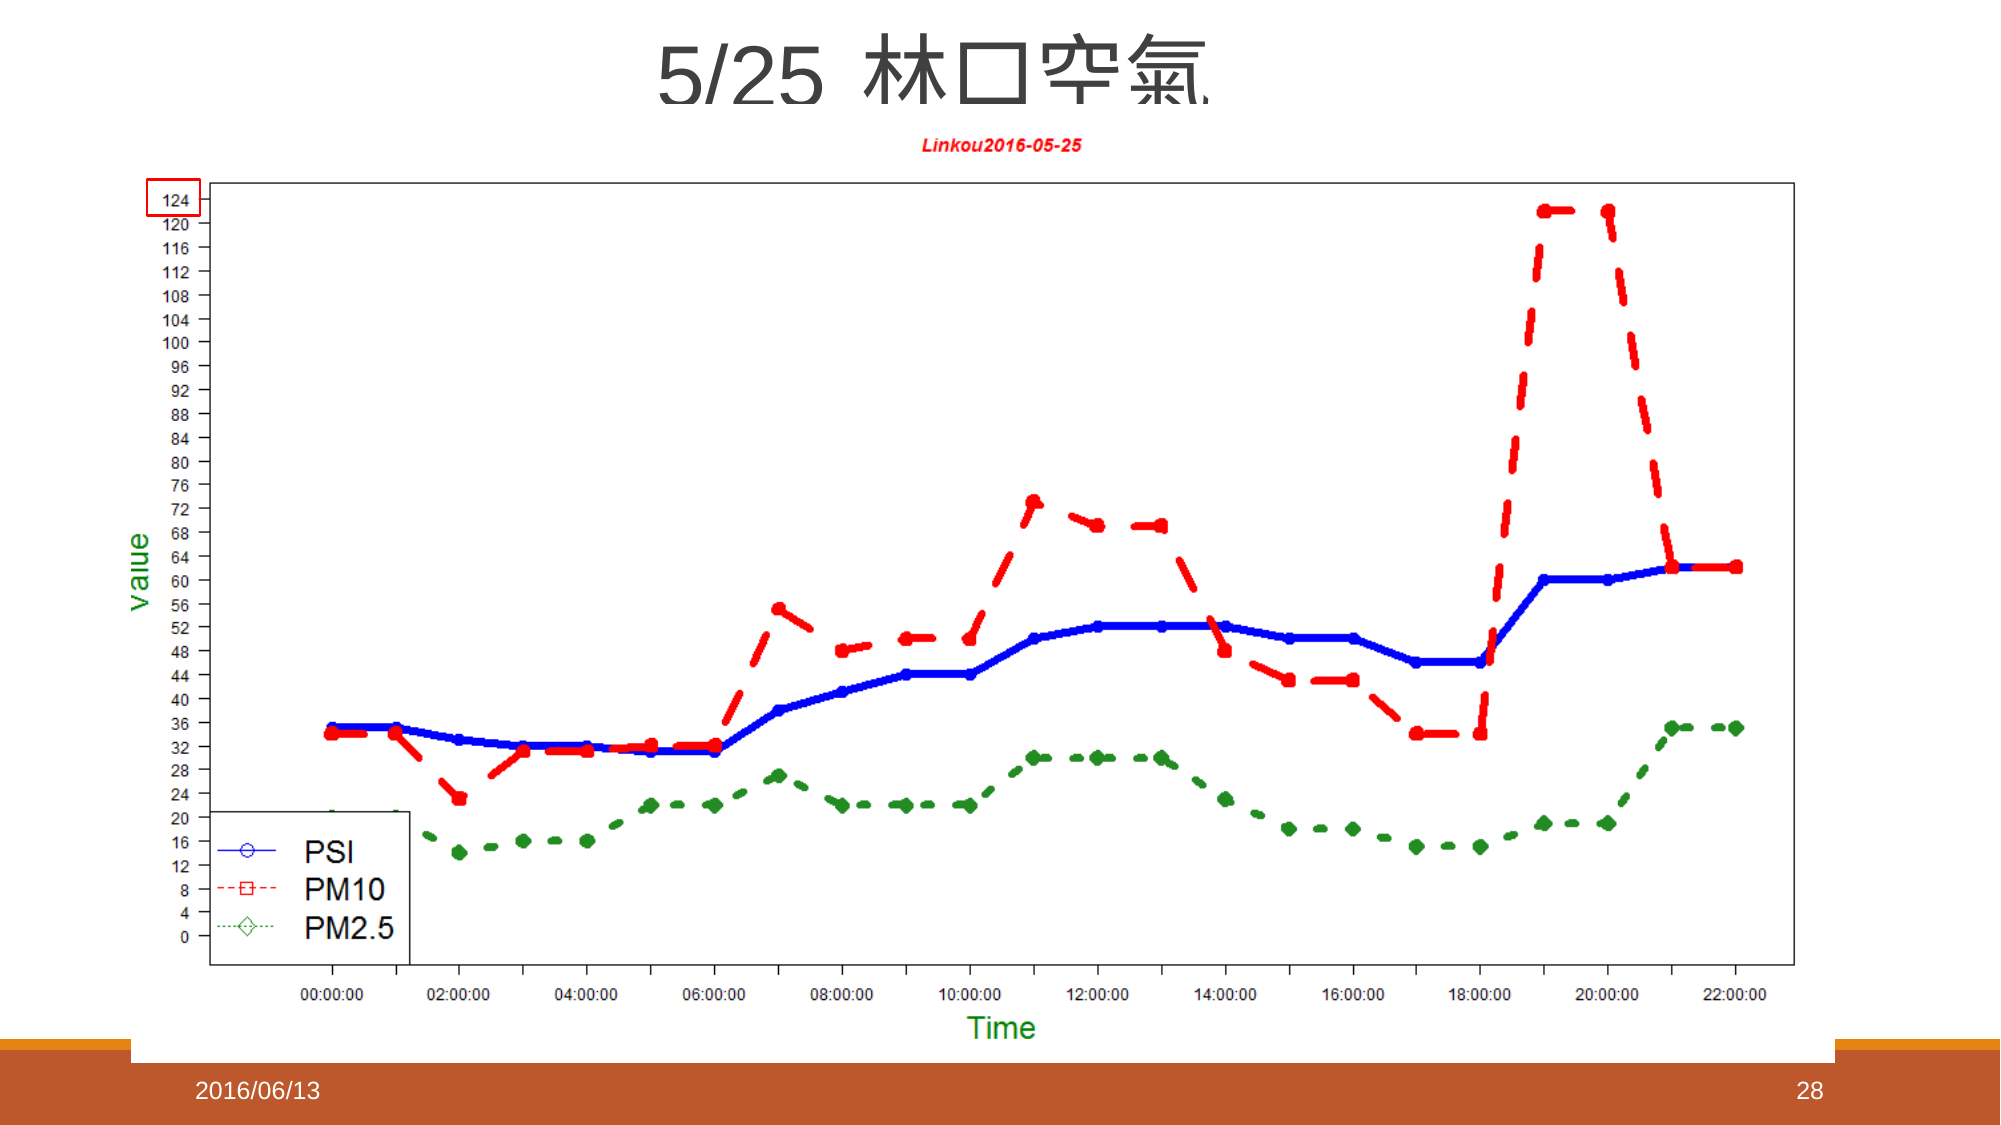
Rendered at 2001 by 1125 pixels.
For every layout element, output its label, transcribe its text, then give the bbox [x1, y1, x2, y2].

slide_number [180, 1071, 586, 1120]
slide_number 28 [1624, 1068, 1840, 1120]
picture [130, 104, 1835, 1064]
text_box 5/25 林口空氣 [640, 0, 1258, 101]
